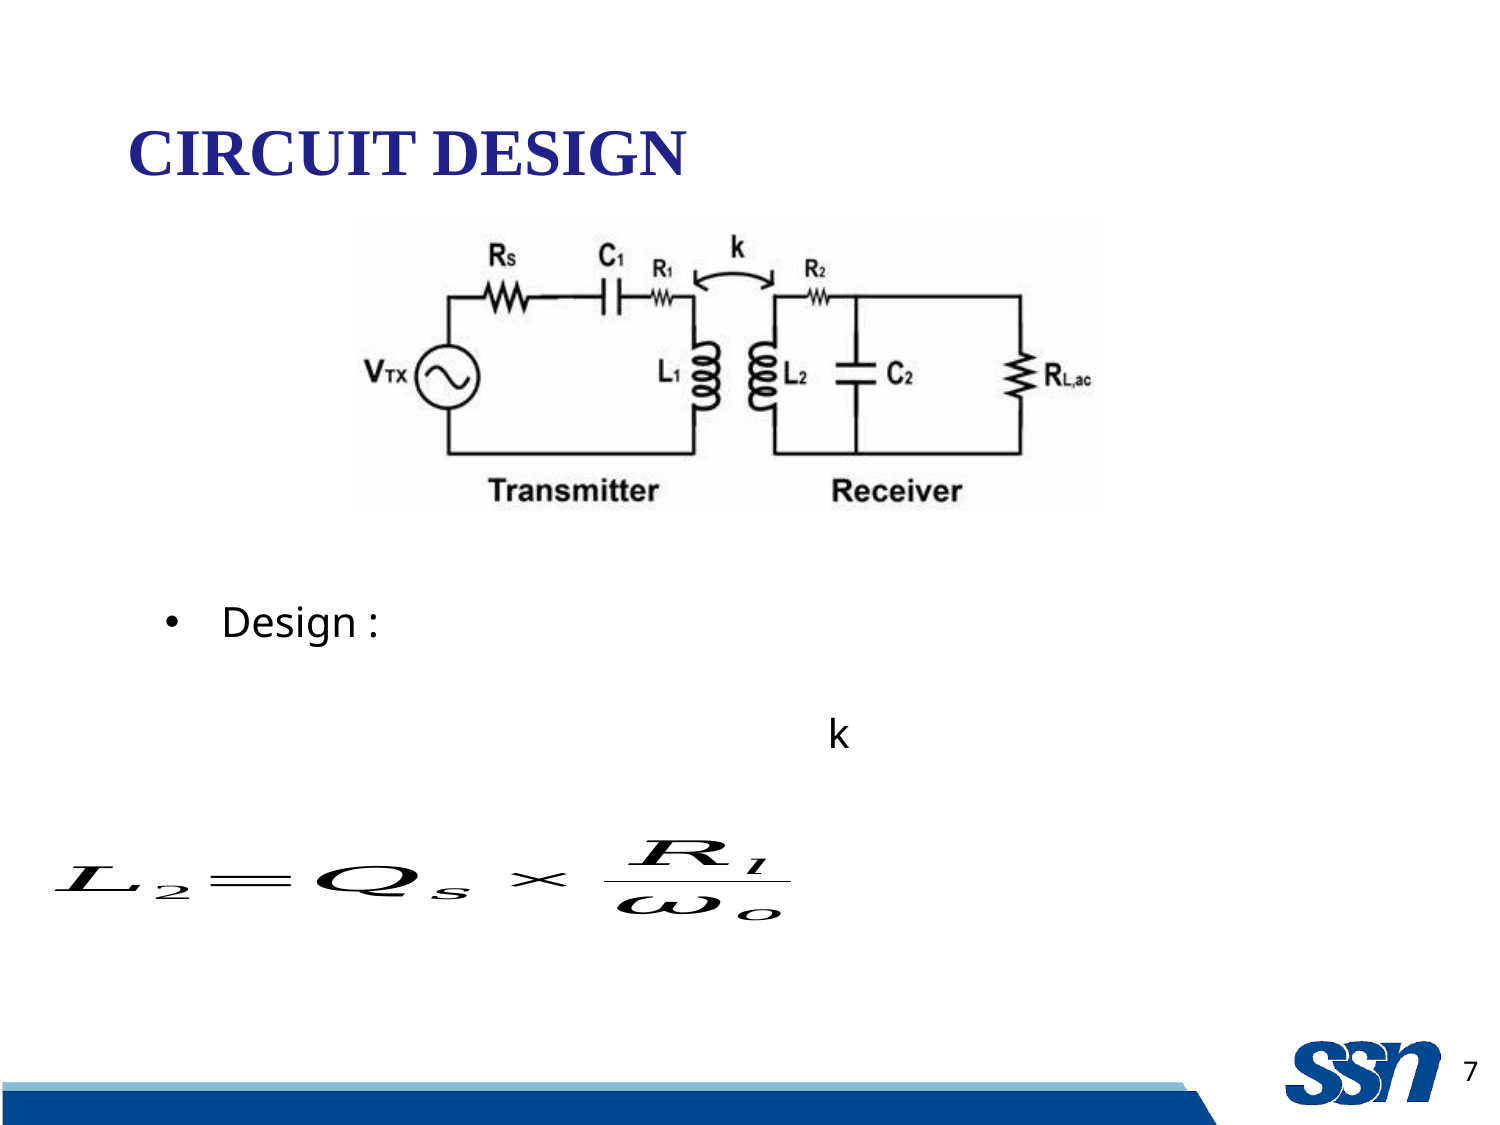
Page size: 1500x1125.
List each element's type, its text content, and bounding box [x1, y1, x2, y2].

picture [0, 1028, 1500, 1125]
picture [355, 222, 1097, 514]
slide_number 7 [1403, 1038, 1494, 1125]
title CIRCUIT DESIGN [112, 101, 1388, 325]
